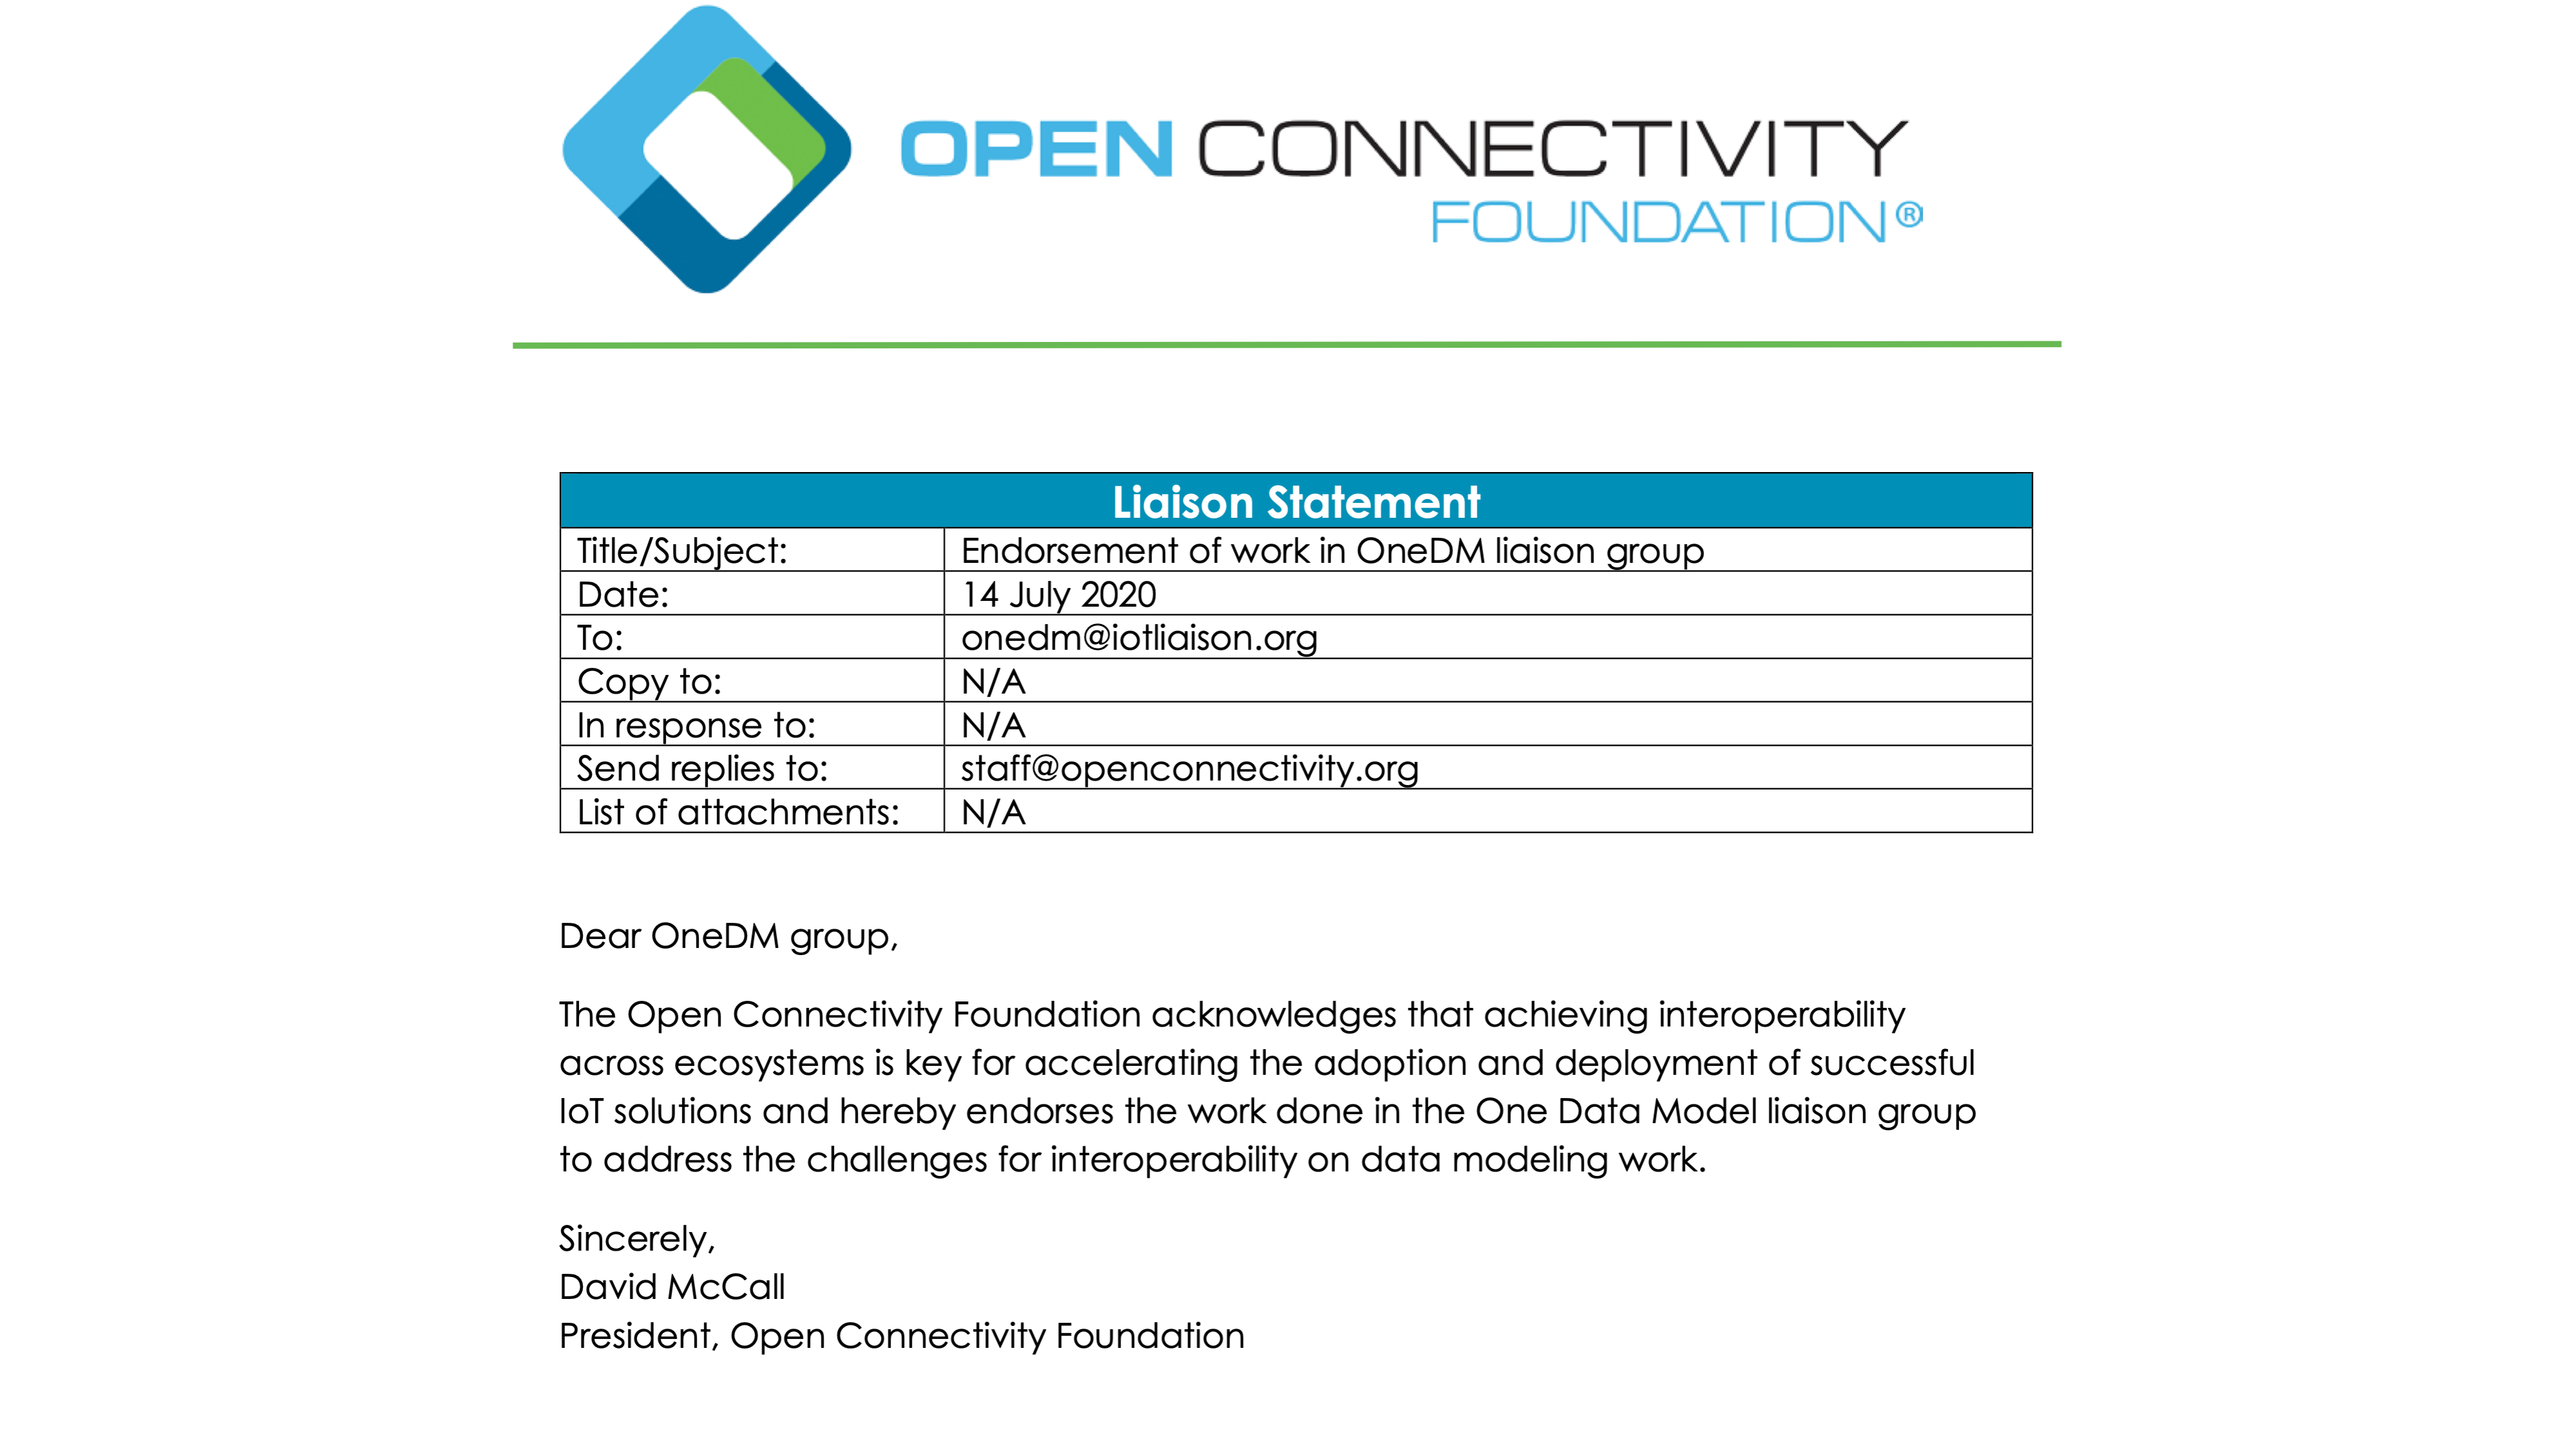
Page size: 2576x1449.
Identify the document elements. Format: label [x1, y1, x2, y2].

picture [336, 0, 2240, 1449]
